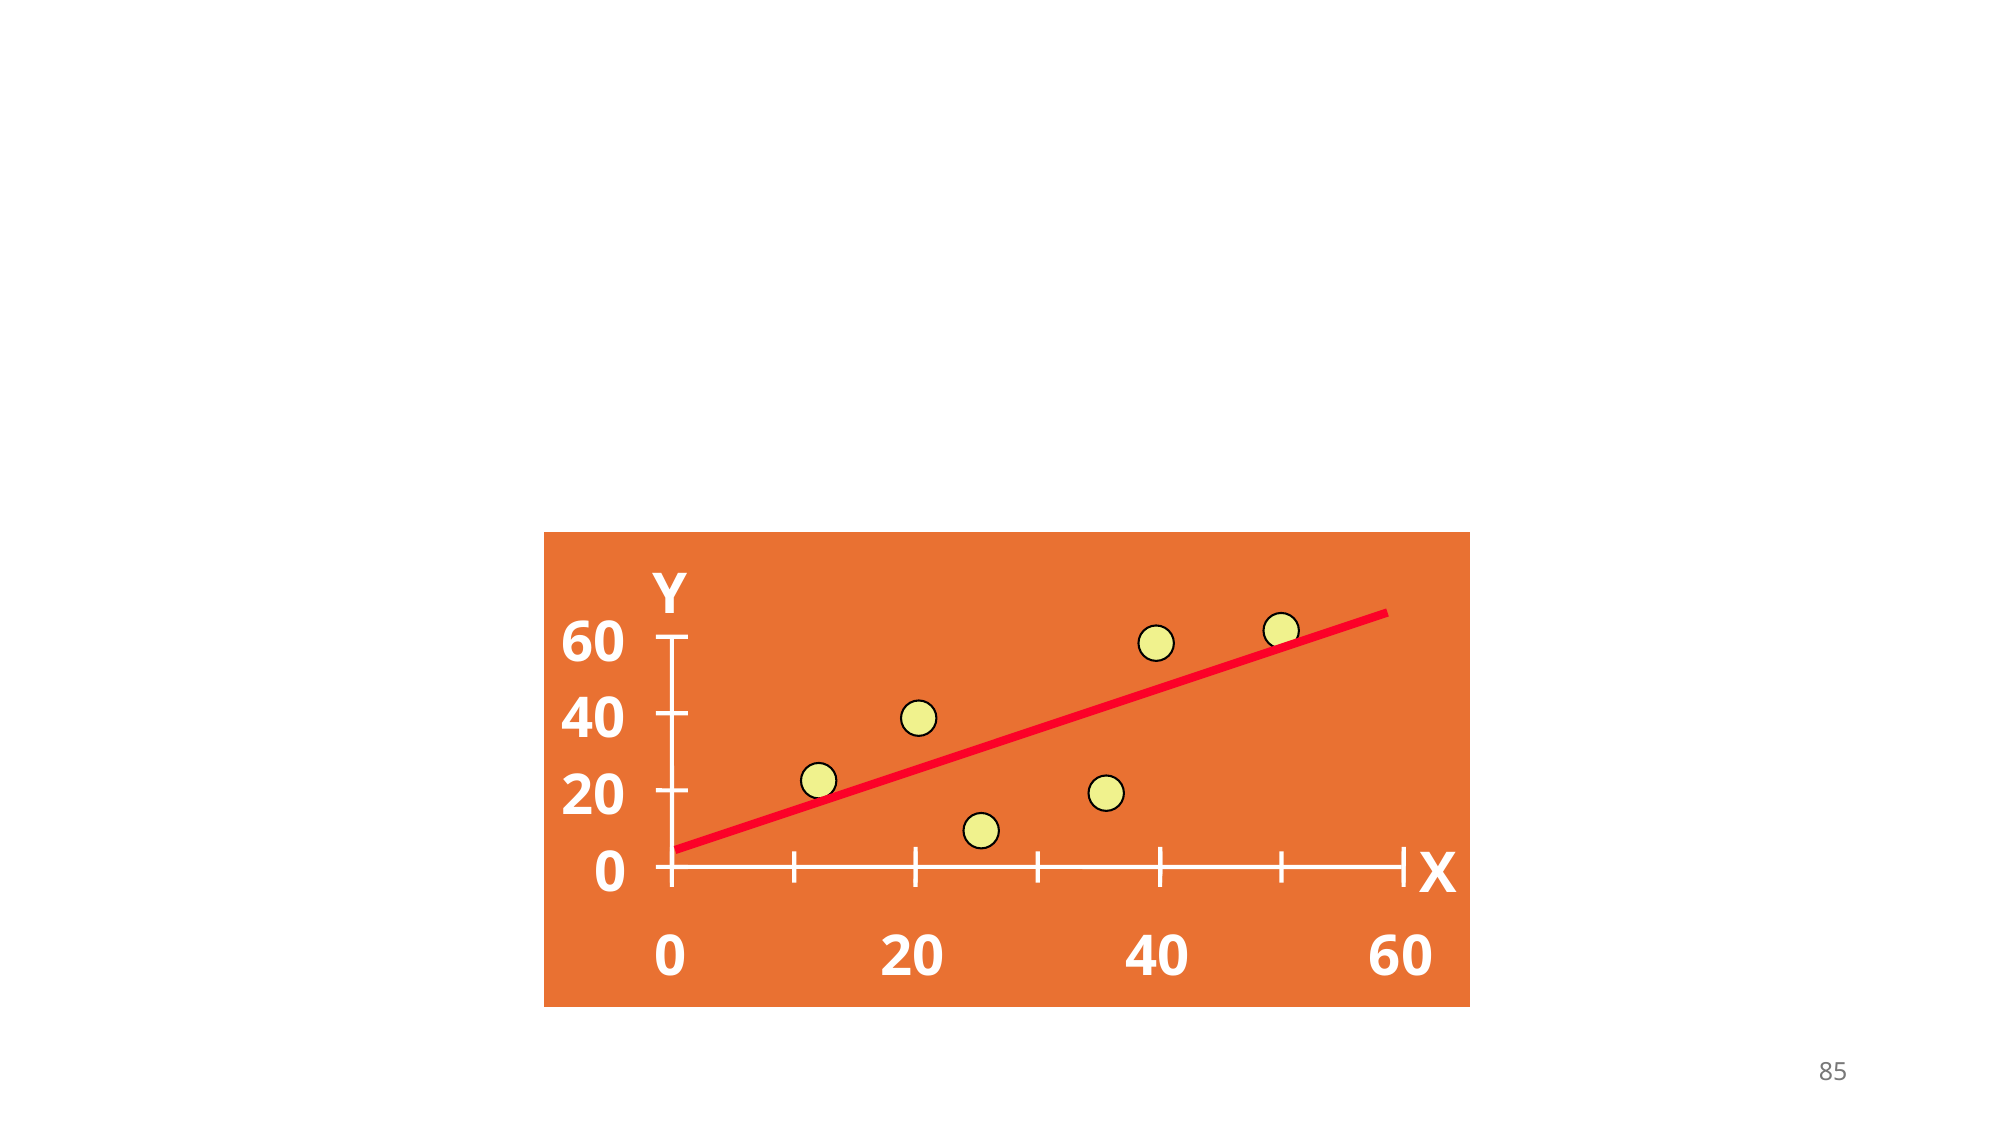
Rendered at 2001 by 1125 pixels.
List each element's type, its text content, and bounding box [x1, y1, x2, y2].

text_box 40 [1110, 912, 1205, 995]
text_box [1263, 612, 1299, 649]
text_box [1138, 625, 1174, 661]
text_box X [1404, 829, 1472, 912]
text_box [1088, 775, 1124, 811]
text_box 60 [546, 597, 641, 680]
text_box Y [638, 549, 703, 632]
text_box 0 [579, 827, 642, 910]
text_box [800, 762, 837, 799]
text_box 20 [865, 912, 960, 995]
text_box 20 [546, 756, 641, 834]
text_box [901, 700, 937, 736]
text_box 40 [546, 680, 641, 756]
text_box [963, 812, 999, 849]
text_box [543, 530, 1472, 1009]
text_box 0 [639, 912, 702, 995]
slide_number 85 [1412, 1042, 1863, 1103]
text_box 60 [1354, 912, 1449, 995]
